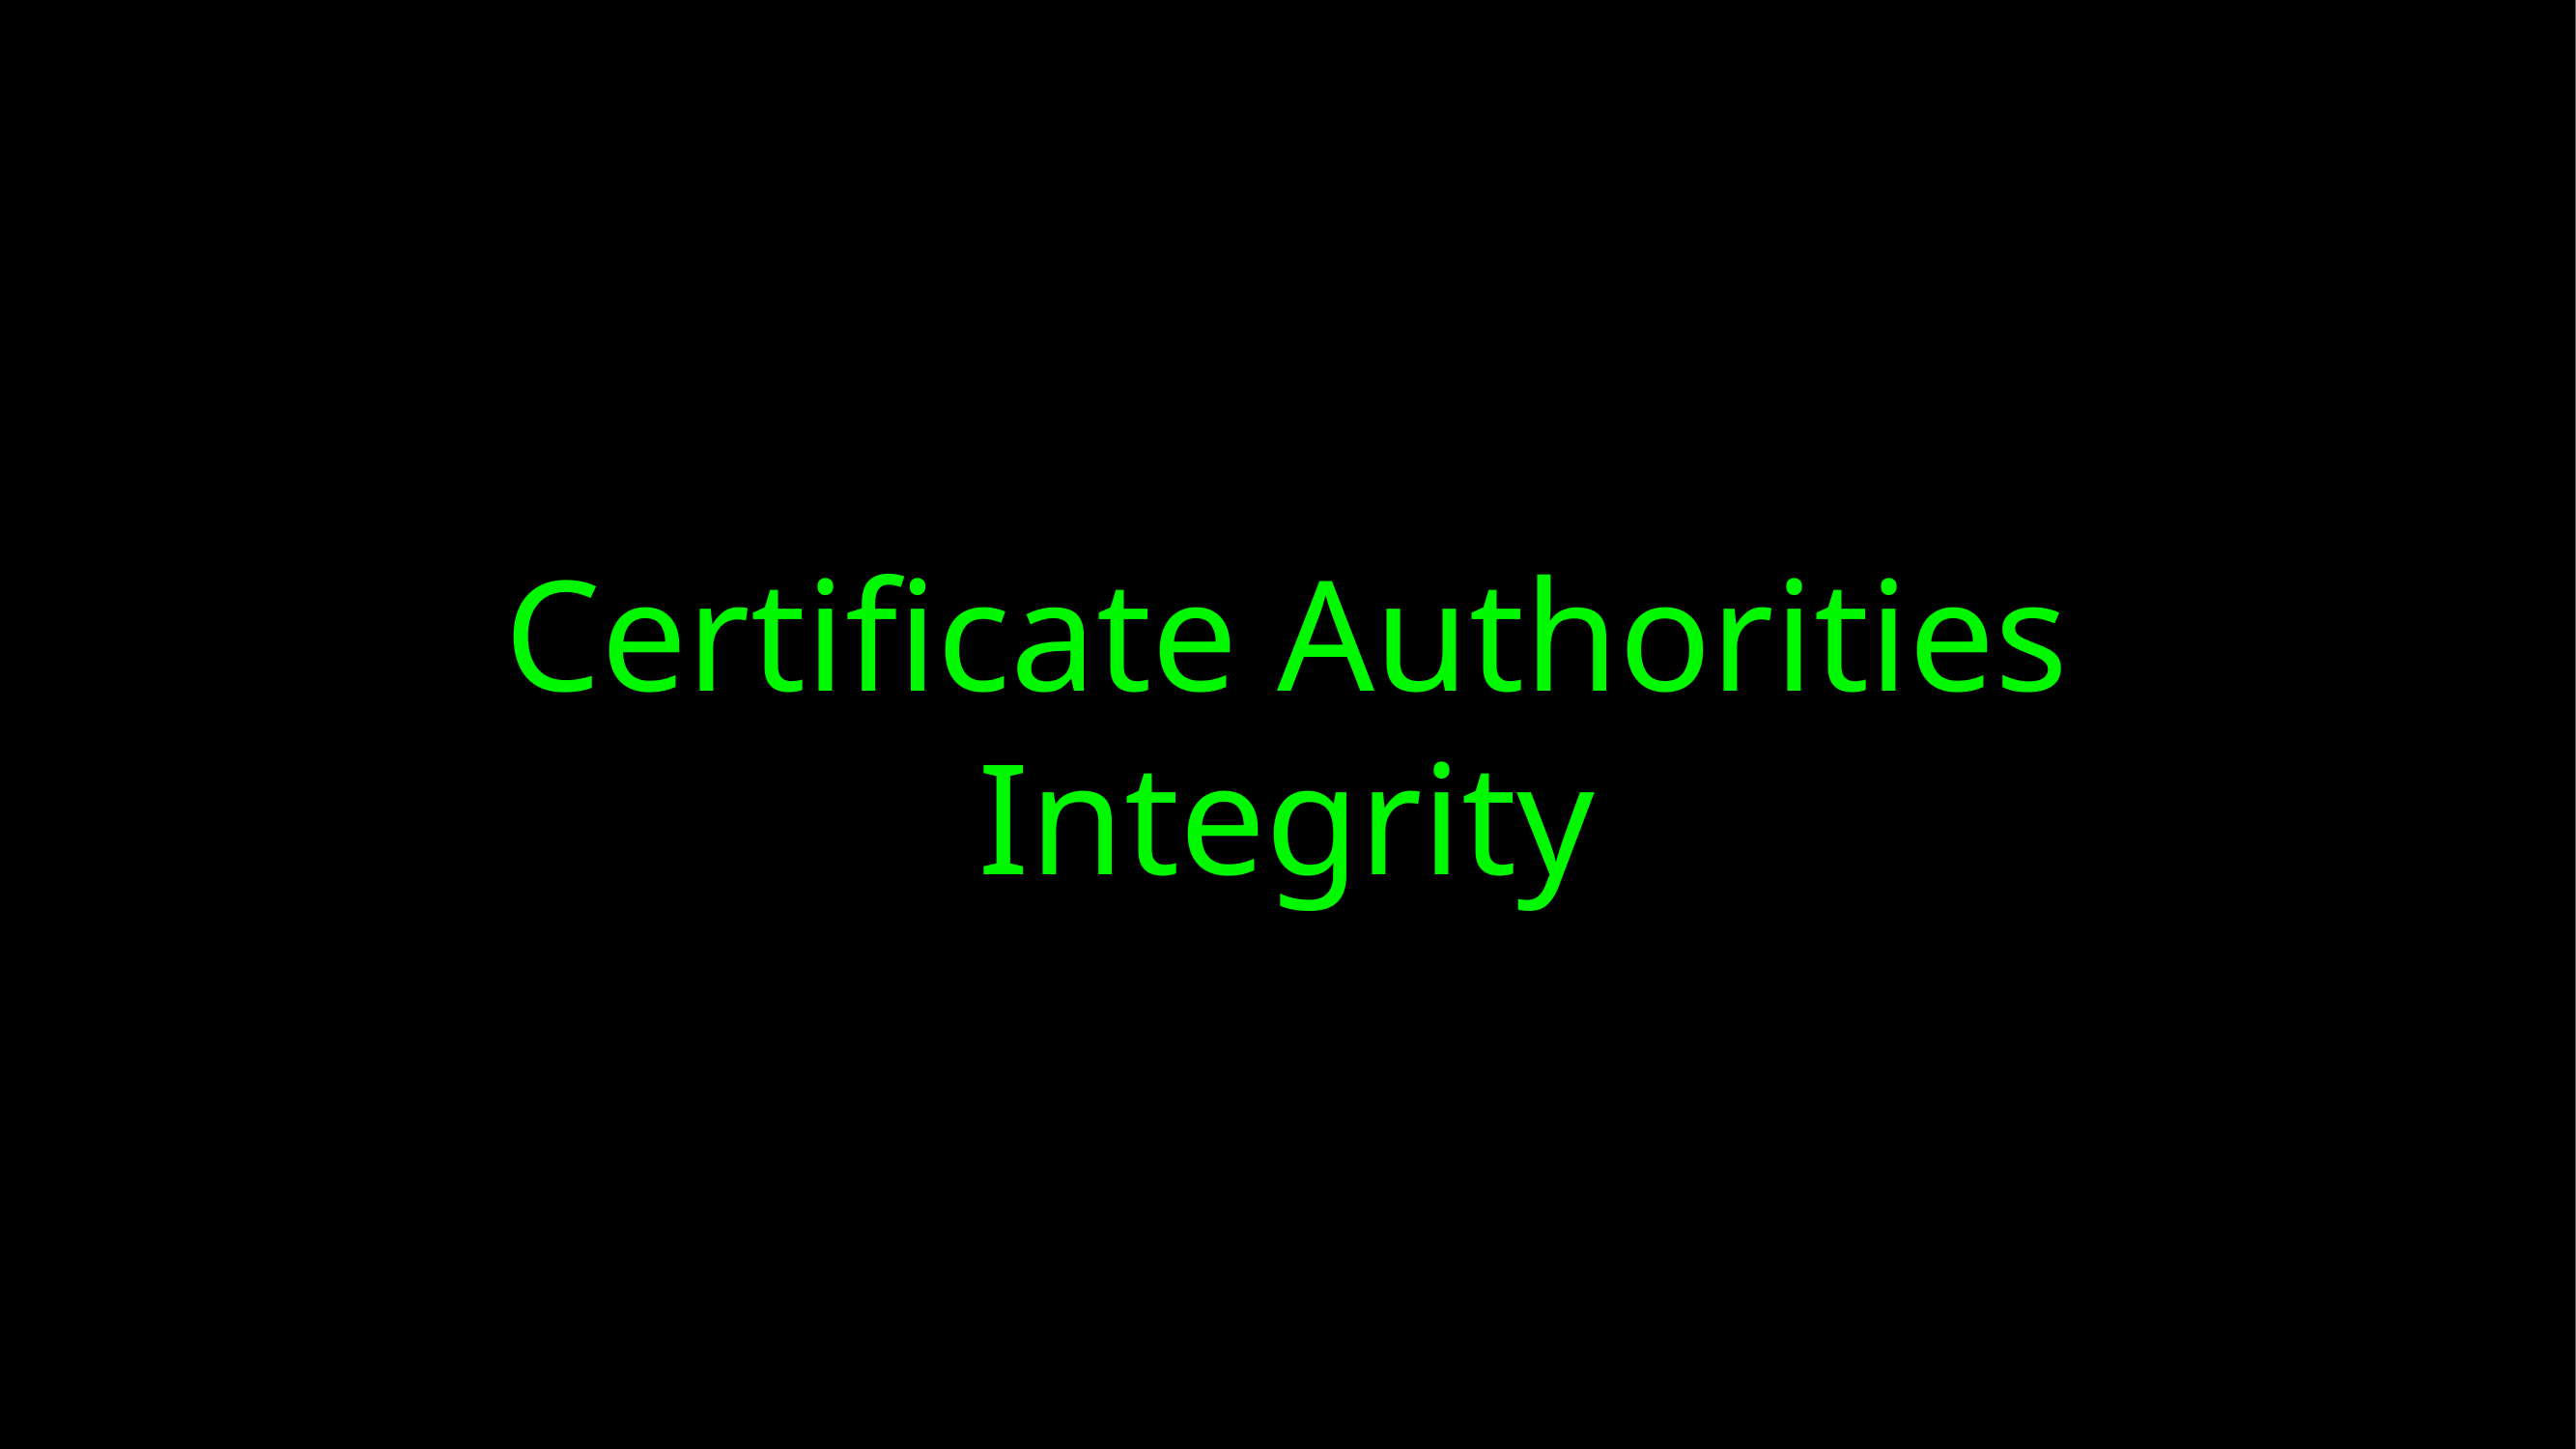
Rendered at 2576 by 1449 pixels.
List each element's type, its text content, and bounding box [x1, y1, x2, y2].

title Certificate Authorities Integrity [183, 242, 2392, 913]
